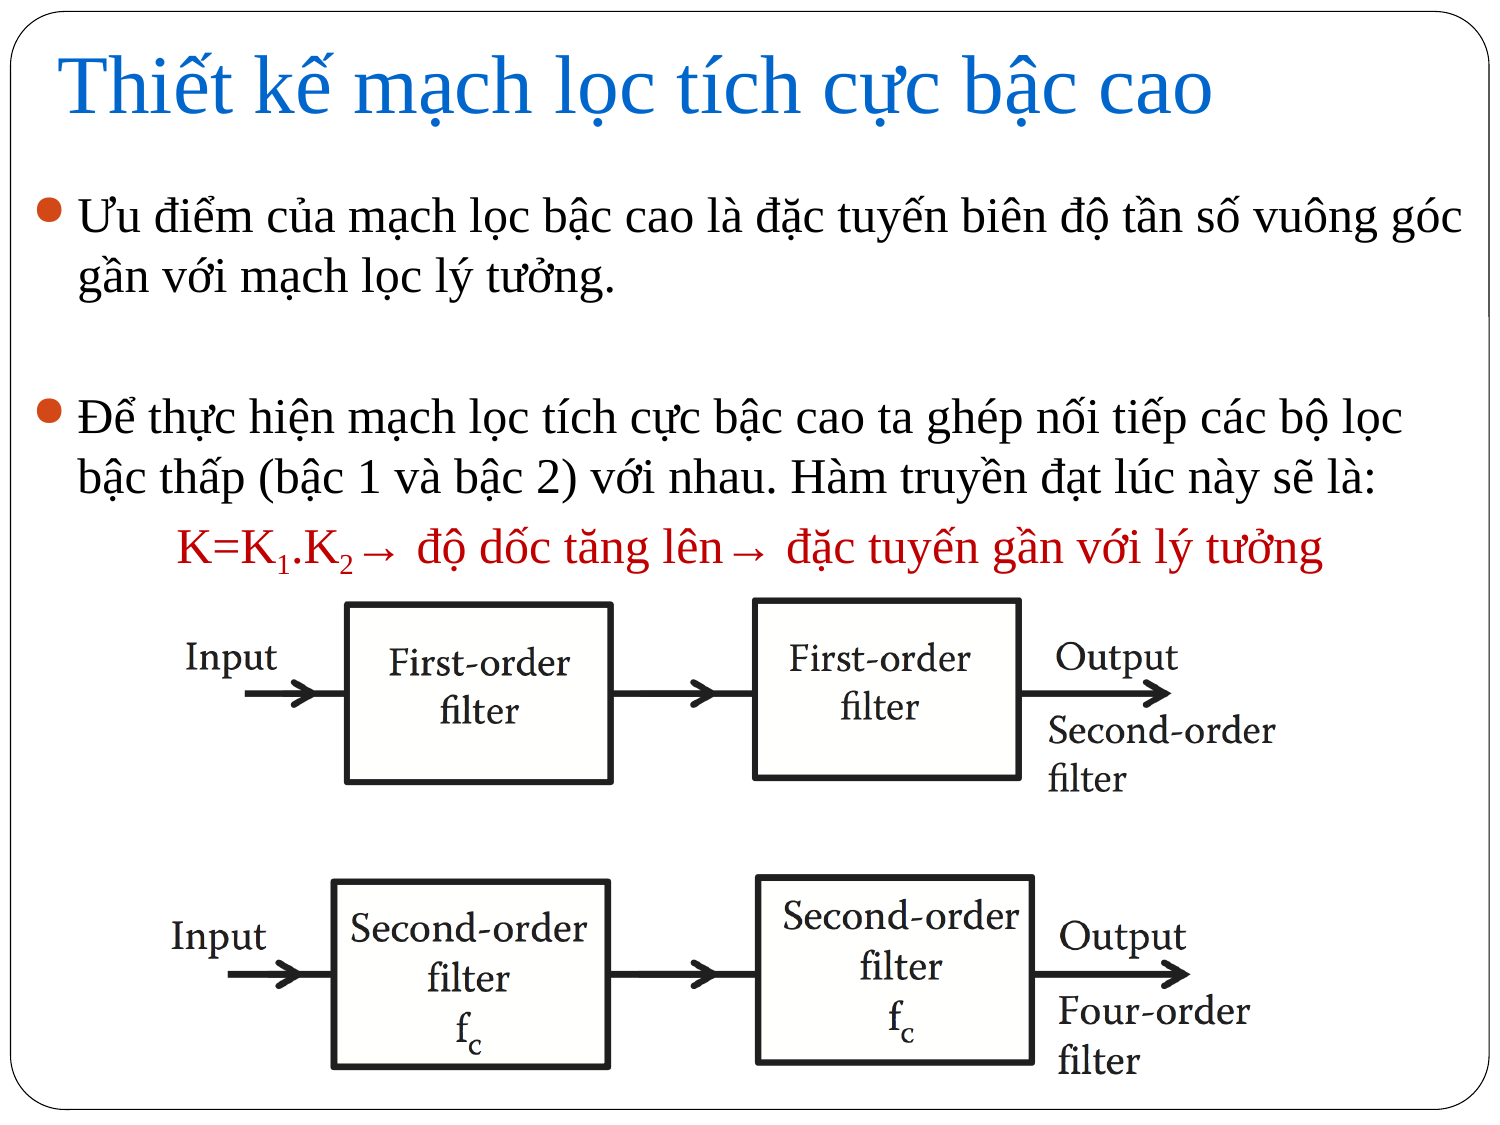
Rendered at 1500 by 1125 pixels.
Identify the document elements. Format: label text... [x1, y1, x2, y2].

picture [162, 581, 1291, 810]
picture [162, 858, 1263, 1095]
list Ưu điểm của mạch lọc bậc cao là đặc tuyến biên độ tần số vuông góc gần với mạch lọc lý tưởng. Để thực hiện mạch lọc tích cực bậc cao ta ghép nối tiếp các bộ lọc bậc thấp (bậc 1 và bậc 2) với nhau. Hàm truyền đạt lúc này sẽ là: K=K1.K2→ độ dốc tăng lên→ đặc tuyến gần với lý tưởng [24, 174, 1476, 1095]
text_box Thiết kế mạch lọc tích cực bậc cao [50, 22, 1450, 138]
